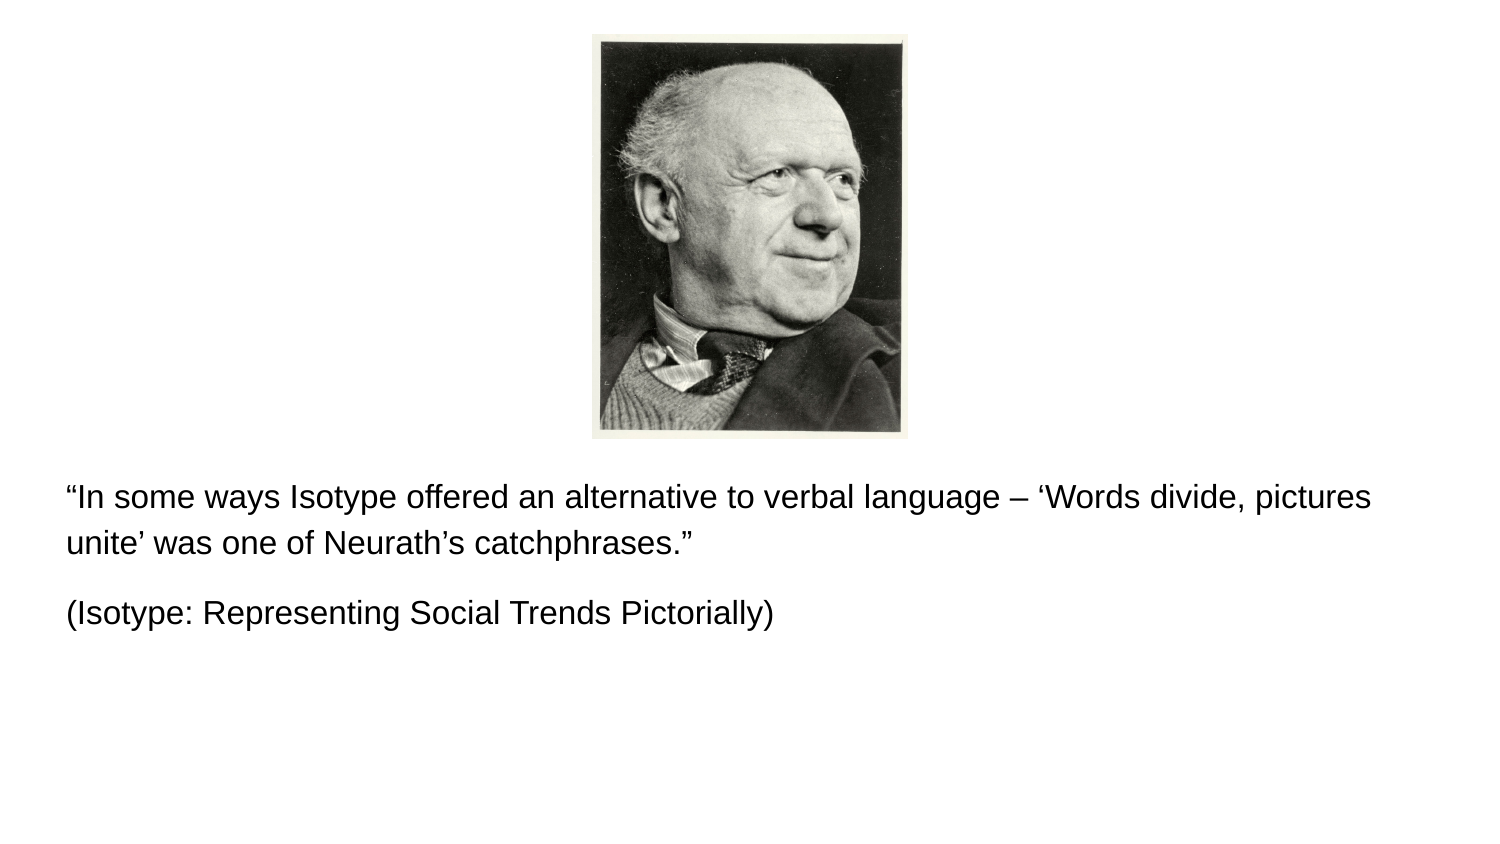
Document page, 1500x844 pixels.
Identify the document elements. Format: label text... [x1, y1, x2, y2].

picture [591, 34, 908, 440]
list “In some ways Isotype offered an alternative to verbal language – ‘Words divide, pictures unite’ was one of Neurath’s catchphrases.” (Isotype: Representing Social Trends Pictorially) [51, 454, 1449, 844]
